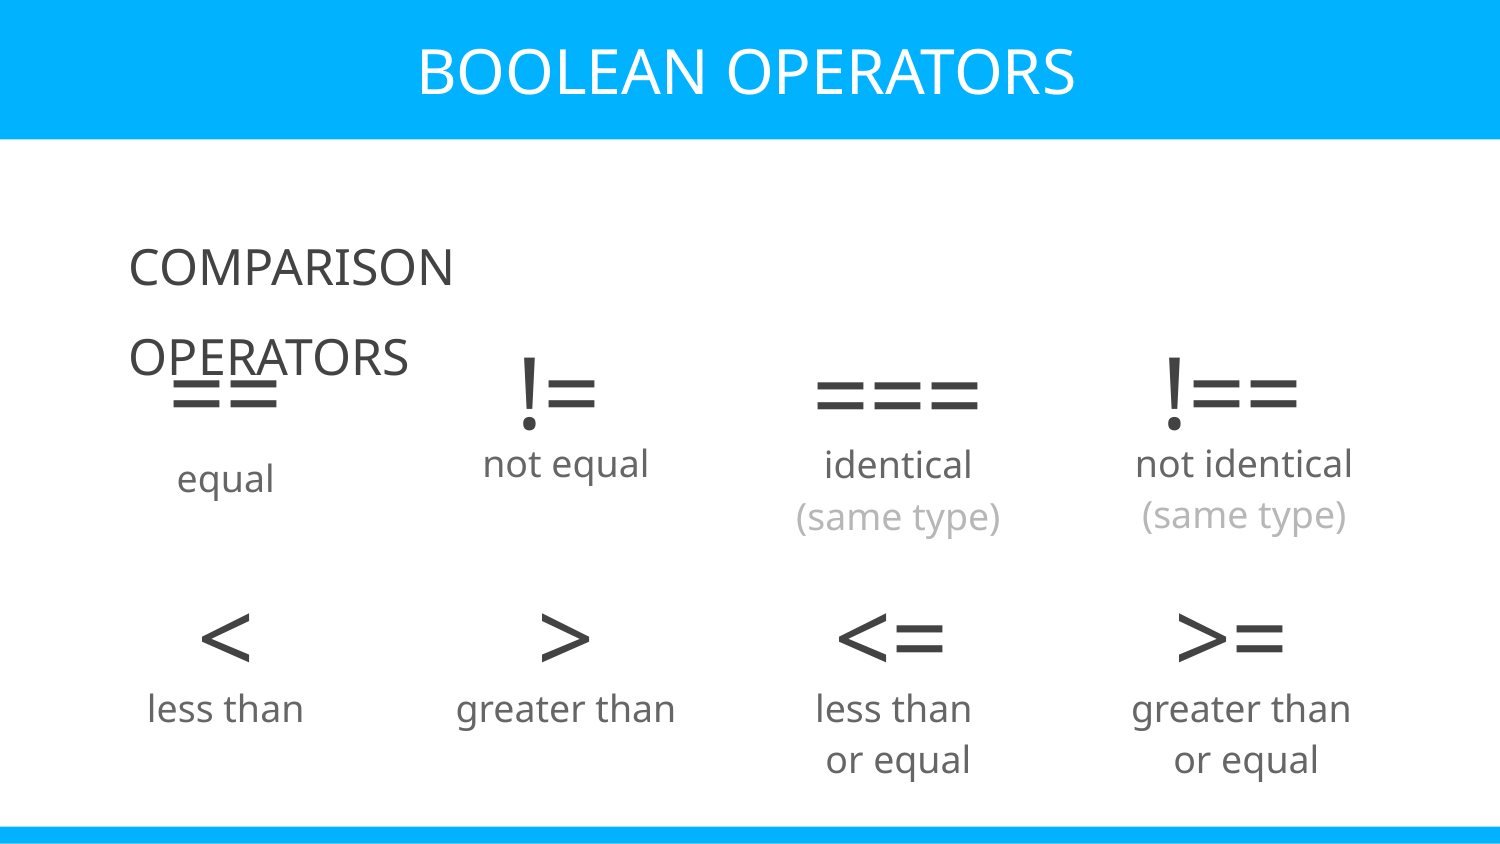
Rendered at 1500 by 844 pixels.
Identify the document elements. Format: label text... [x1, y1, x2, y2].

text_box != [472, 319, 646, 417]
text_box [0, 0, 1500, 140]
text_box >= [1145, 565, 1319, 663]
text_box < [138, 565, 313, 705]
text_box greater than or equal [1087, 663, 1405, 756]
text_box COMPARISON OPERATORS [113, 190, 725, 268]
text_box not identical (same type) [1101, 417, 1388, 511]
text_box !== [1145, 319, 1319, 417]
text_box less than or equal [780, 663, 1017, 732]
text_box > [465, 565, 668, 705]
text_box identical (same type) [755, 419, 1042, 513]
text_box equal [107, 417, 344, 486]
text_box <= [804, 565, 979, 663]
text_box greater than [422, 663, 710, 756]
text_box not equal [447, 417, 685, 486]
text_box === [797, 321, 1000, 461]
text_box [0, 826, 1500, 844]
text_box BOOLEAN OPERATORS [26, 17, 1466, 117]
text_box less than [107, 663, 344, 732]
text_box == [138, 319, 313, 460]
